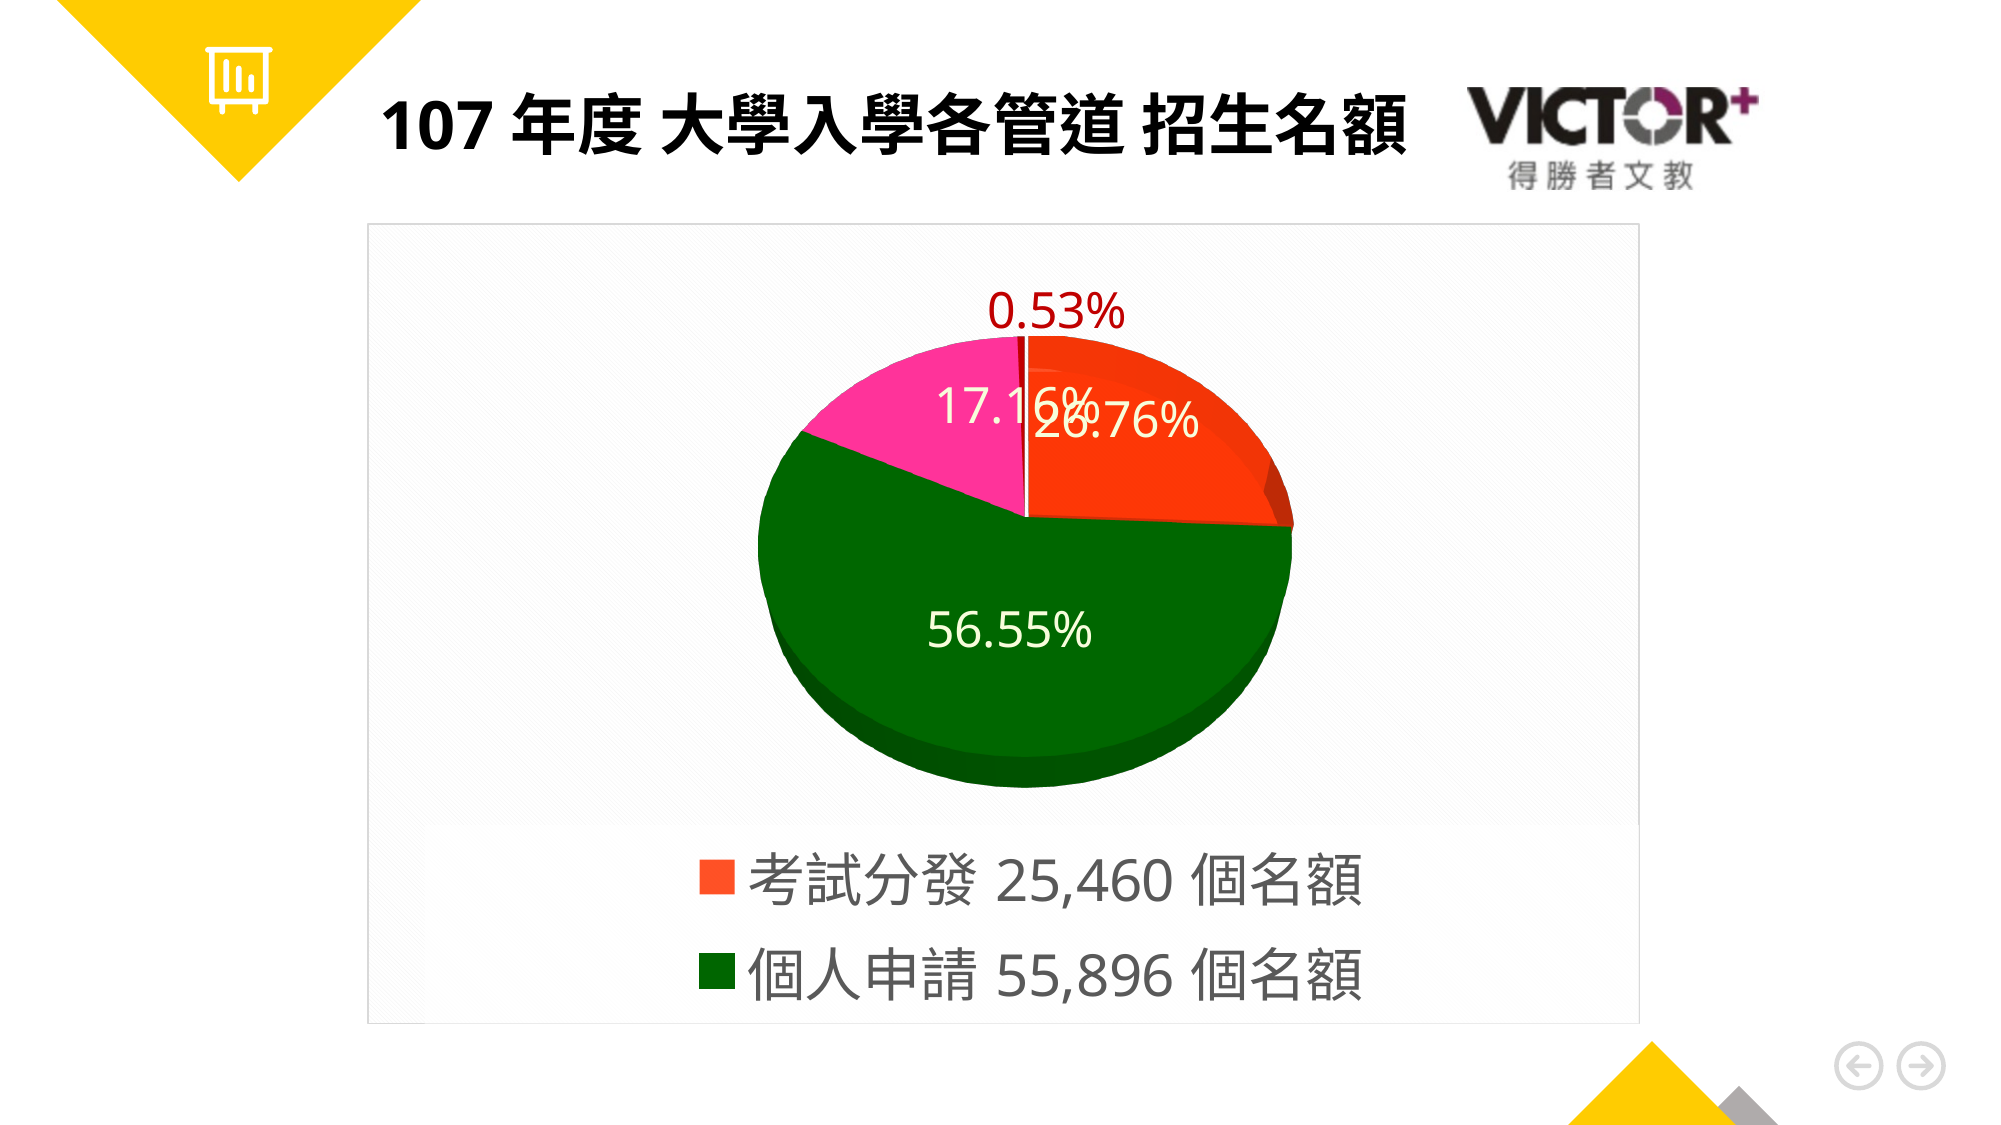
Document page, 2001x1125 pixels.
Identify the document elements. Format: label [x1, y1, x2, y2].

chart [367, 223, 1640, 1025]
text_box [203, 45, 274, 116]
text_box [1566, 1039, 1738, 1125]
picture [1443, 63, 1779, 208]
text_box [367, 75, 1455, 209]
text_box [55, 0, 423, 184]
text_box [1718, 1084, 1780, 1125]
text_box [1895, 1040, 1947, 1092]
text_box [1833, 1040, 1885, 1092]
